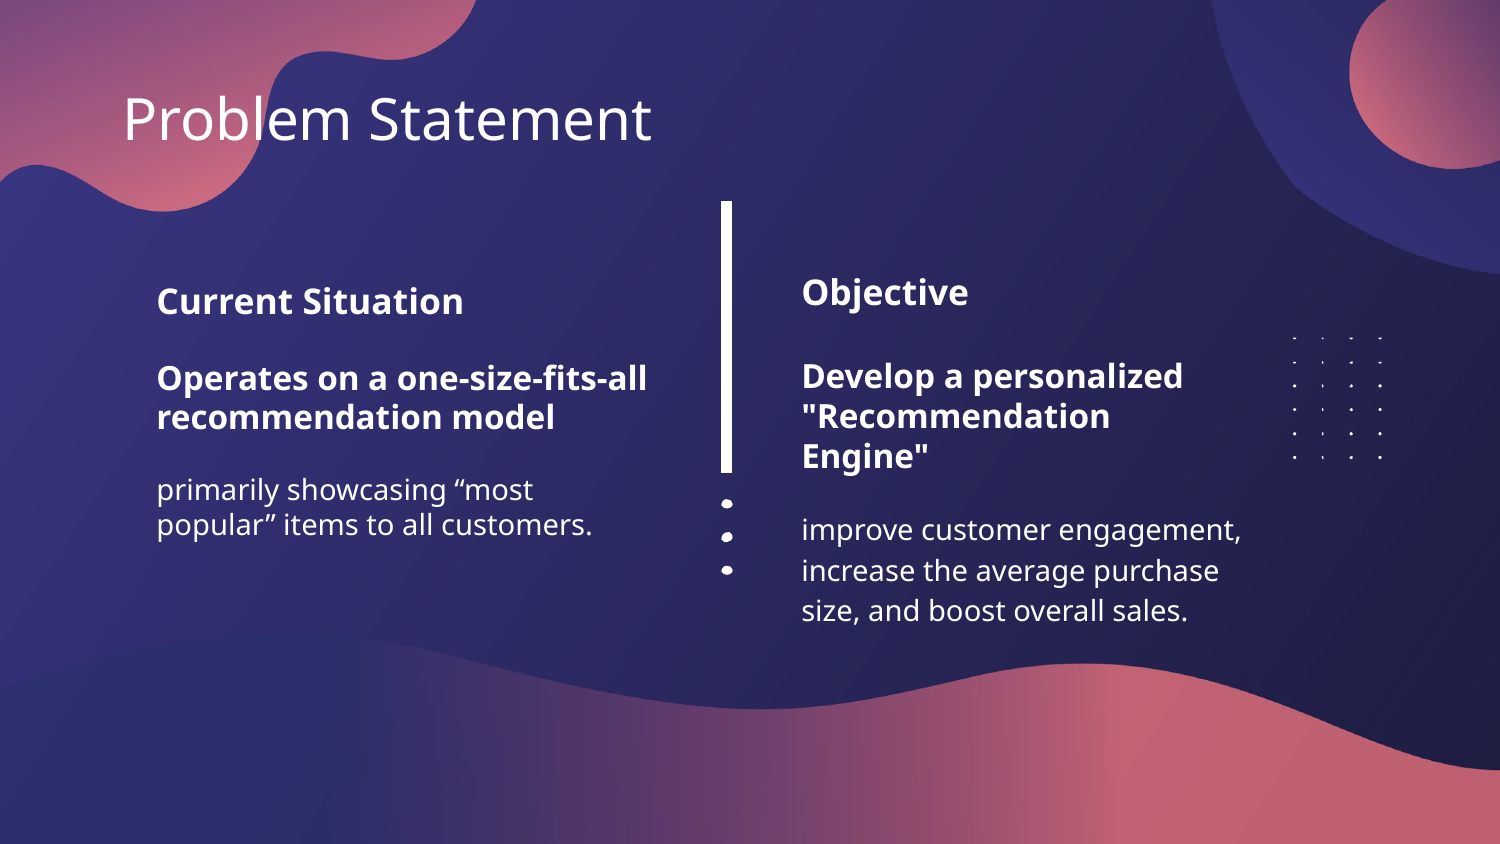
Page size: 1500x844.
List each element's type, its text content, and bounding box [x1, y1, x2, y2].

picture [0, 0, 1500, 844]
title Problem Statement [107, 45, 744, 167]
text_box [1292, 337, 1383, 460]
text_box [64, 201, 1448, 683]
